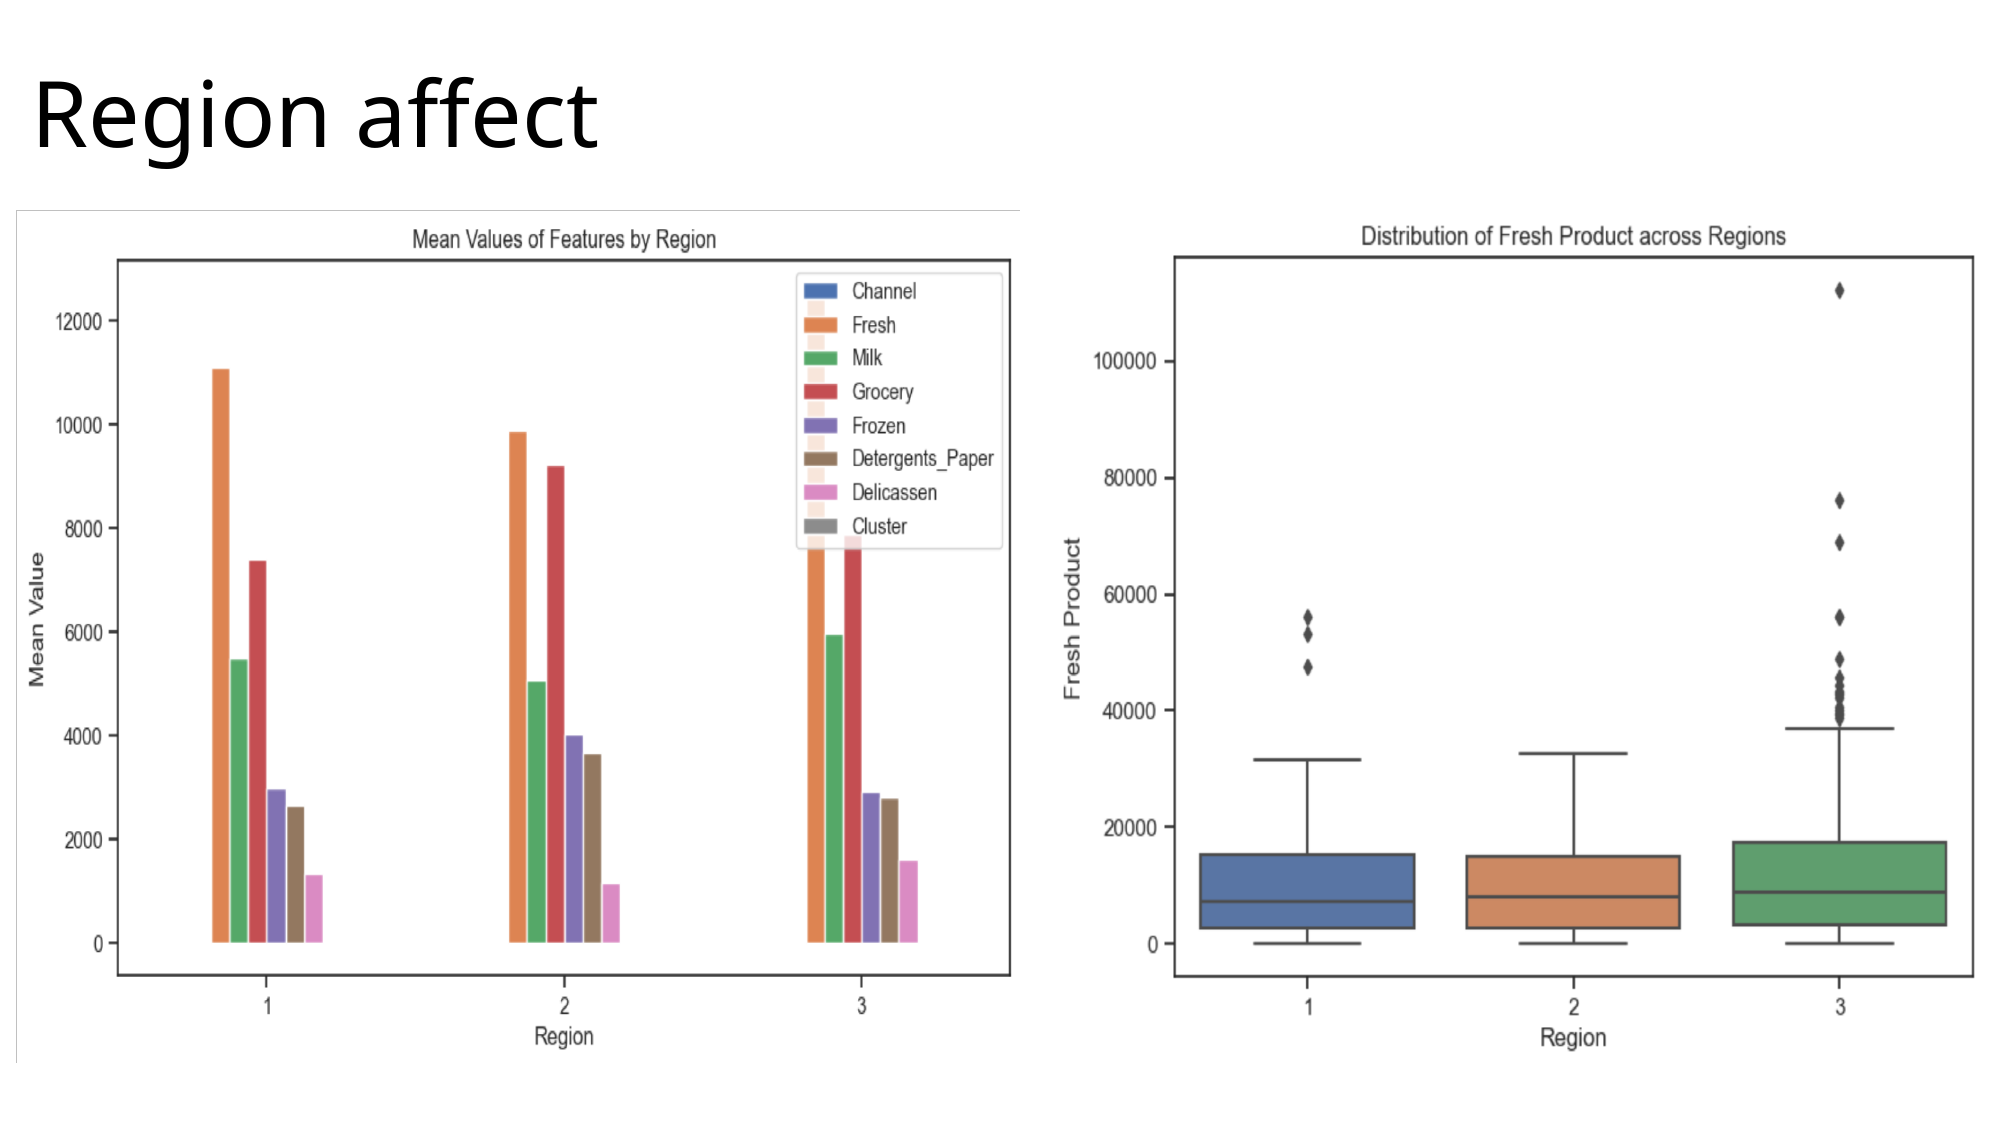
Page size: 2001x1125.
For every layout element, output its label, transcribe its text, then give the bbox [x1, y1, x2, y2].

title Region affect [16, 9, 799, 210]
picture [16, 210, 1020, 1063]
picture [1051, 210, 1984, 1063]
